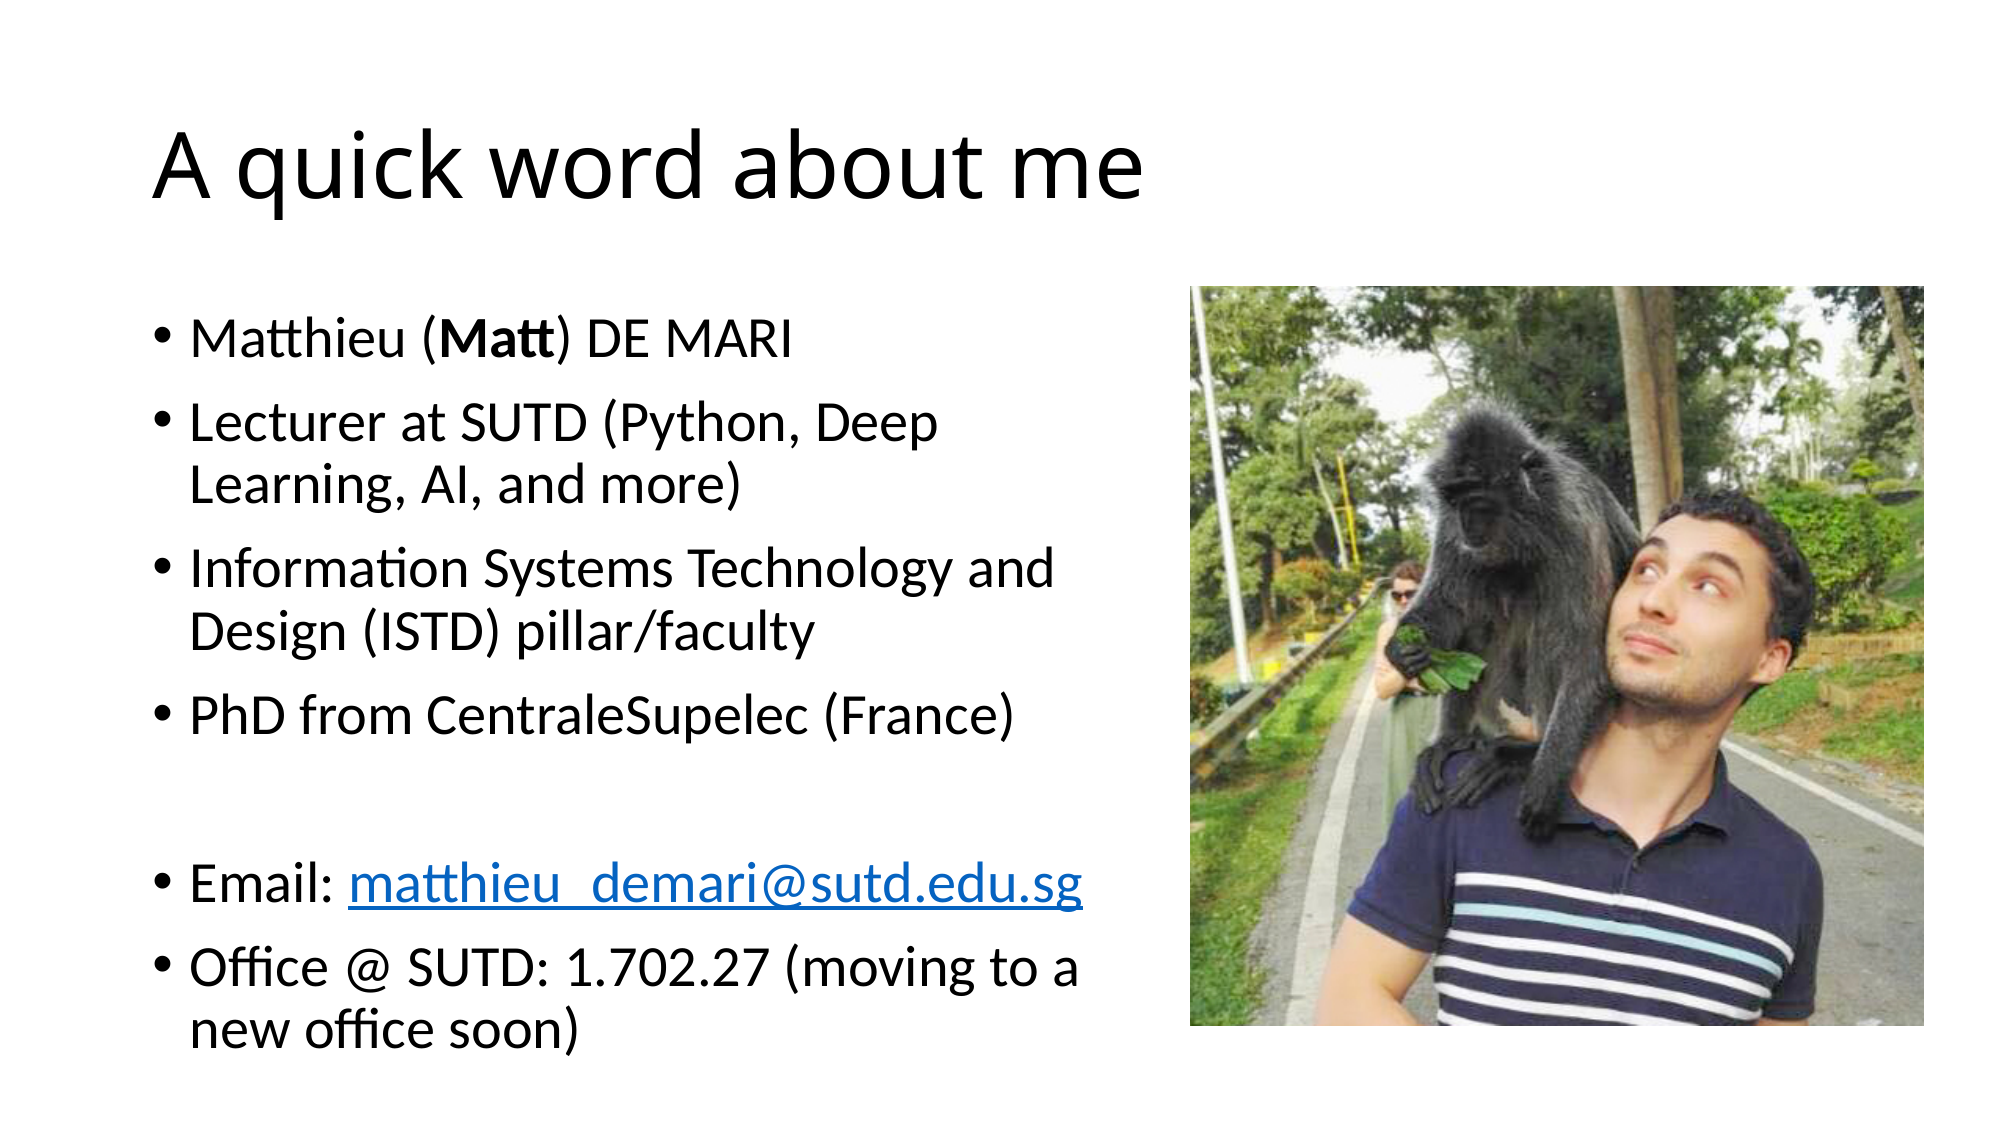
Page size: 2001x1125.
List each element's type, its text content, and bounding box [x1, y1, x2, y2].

list Matthieu (Matt) DE MARI Lecturer at SUTD (Python, Deep Learning, AI, and more) Information Systems Technology and Design (ISTD) pillar/faculty PhD from CentraleSupelec (France) Email: matthieu_demari@sutd.edu.sg Office @ SUTD: 1.702.27 (moving to a new office soon) [137, 299, 1140, 1113]
picture [1190, 286, 1924, 1027]
title A quick word about me [137, 59, 1863, 278]
